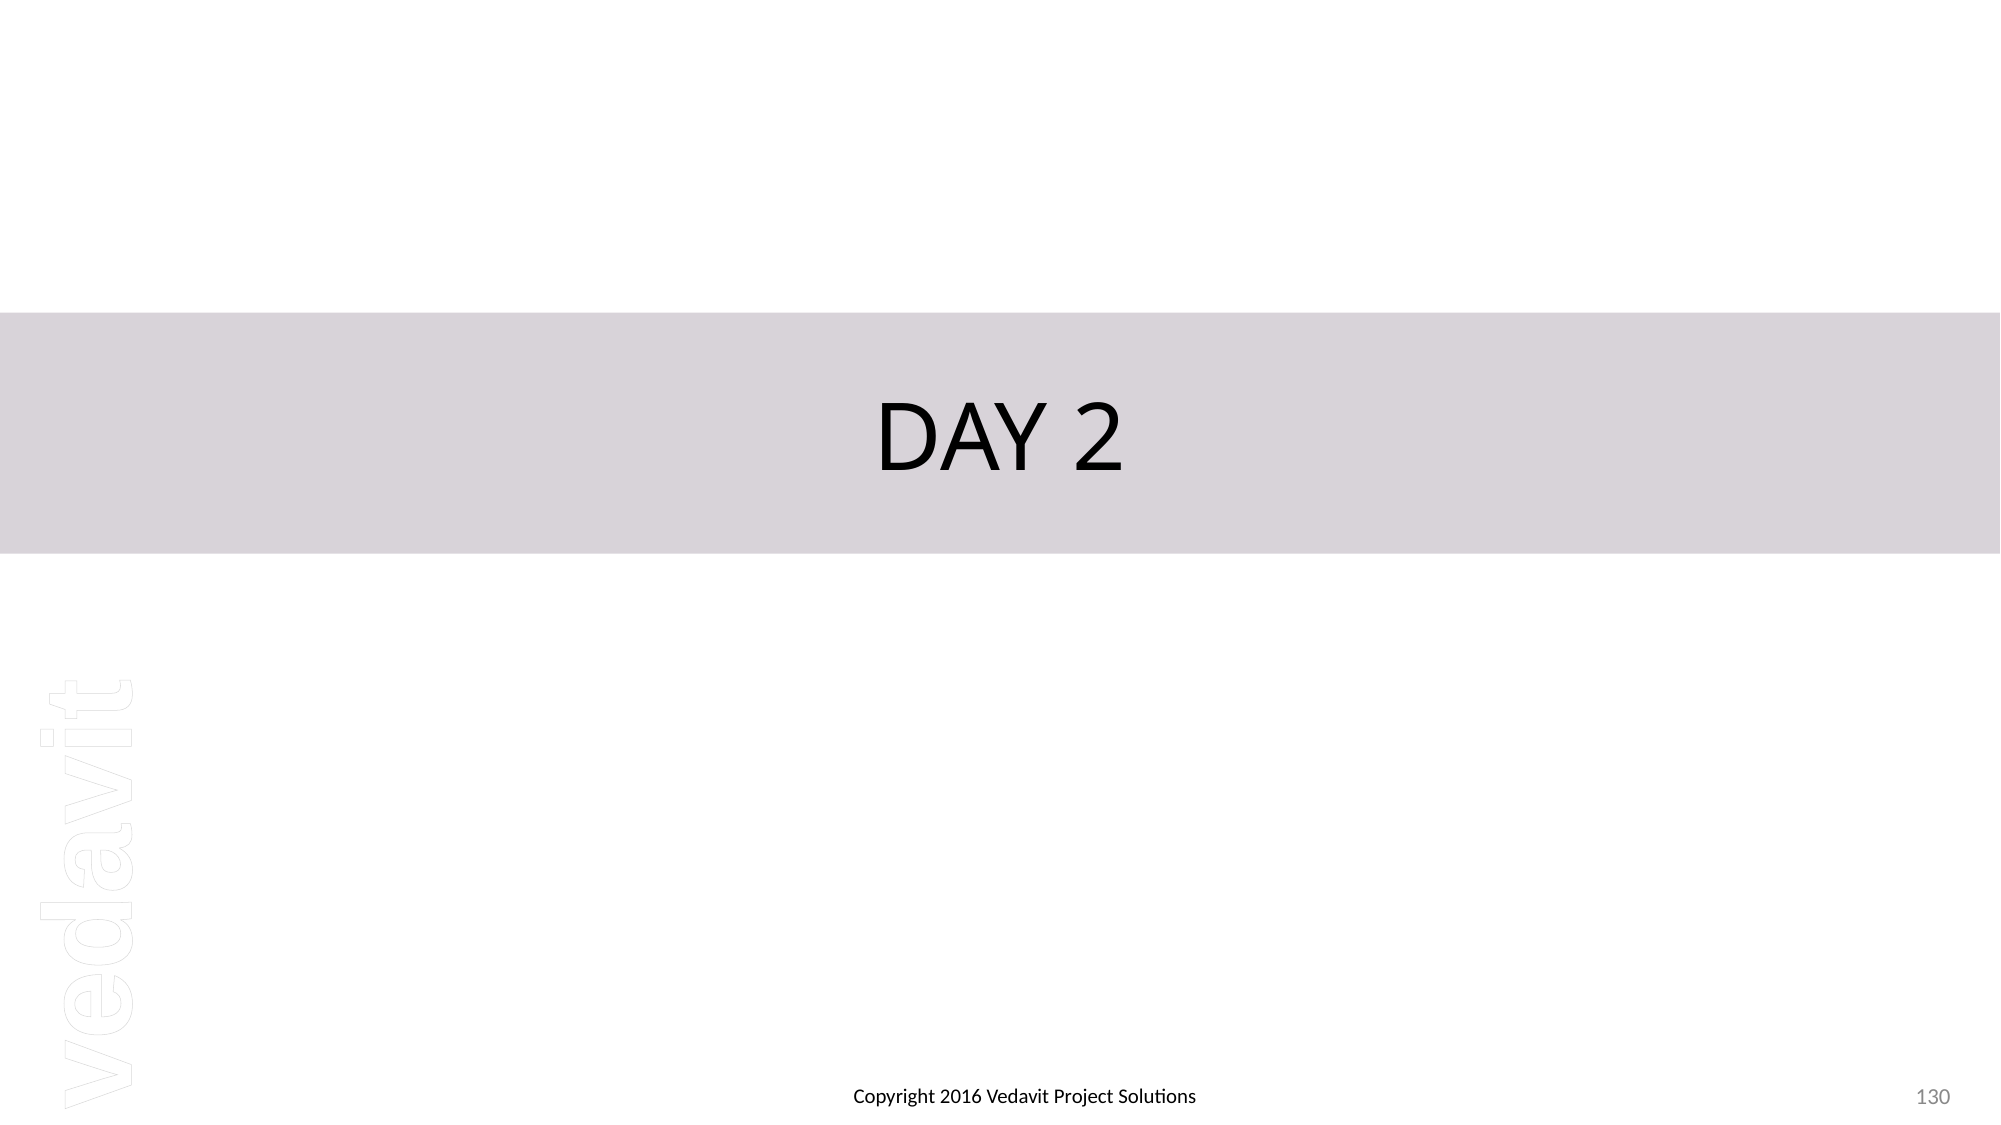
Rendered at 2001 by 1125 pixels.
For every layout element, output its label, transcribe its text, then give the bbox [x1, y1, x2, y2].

title DAY 2 [0, 312, 2000, 554]
slide_number 130 [1866, 1065, 2000, 1125]
